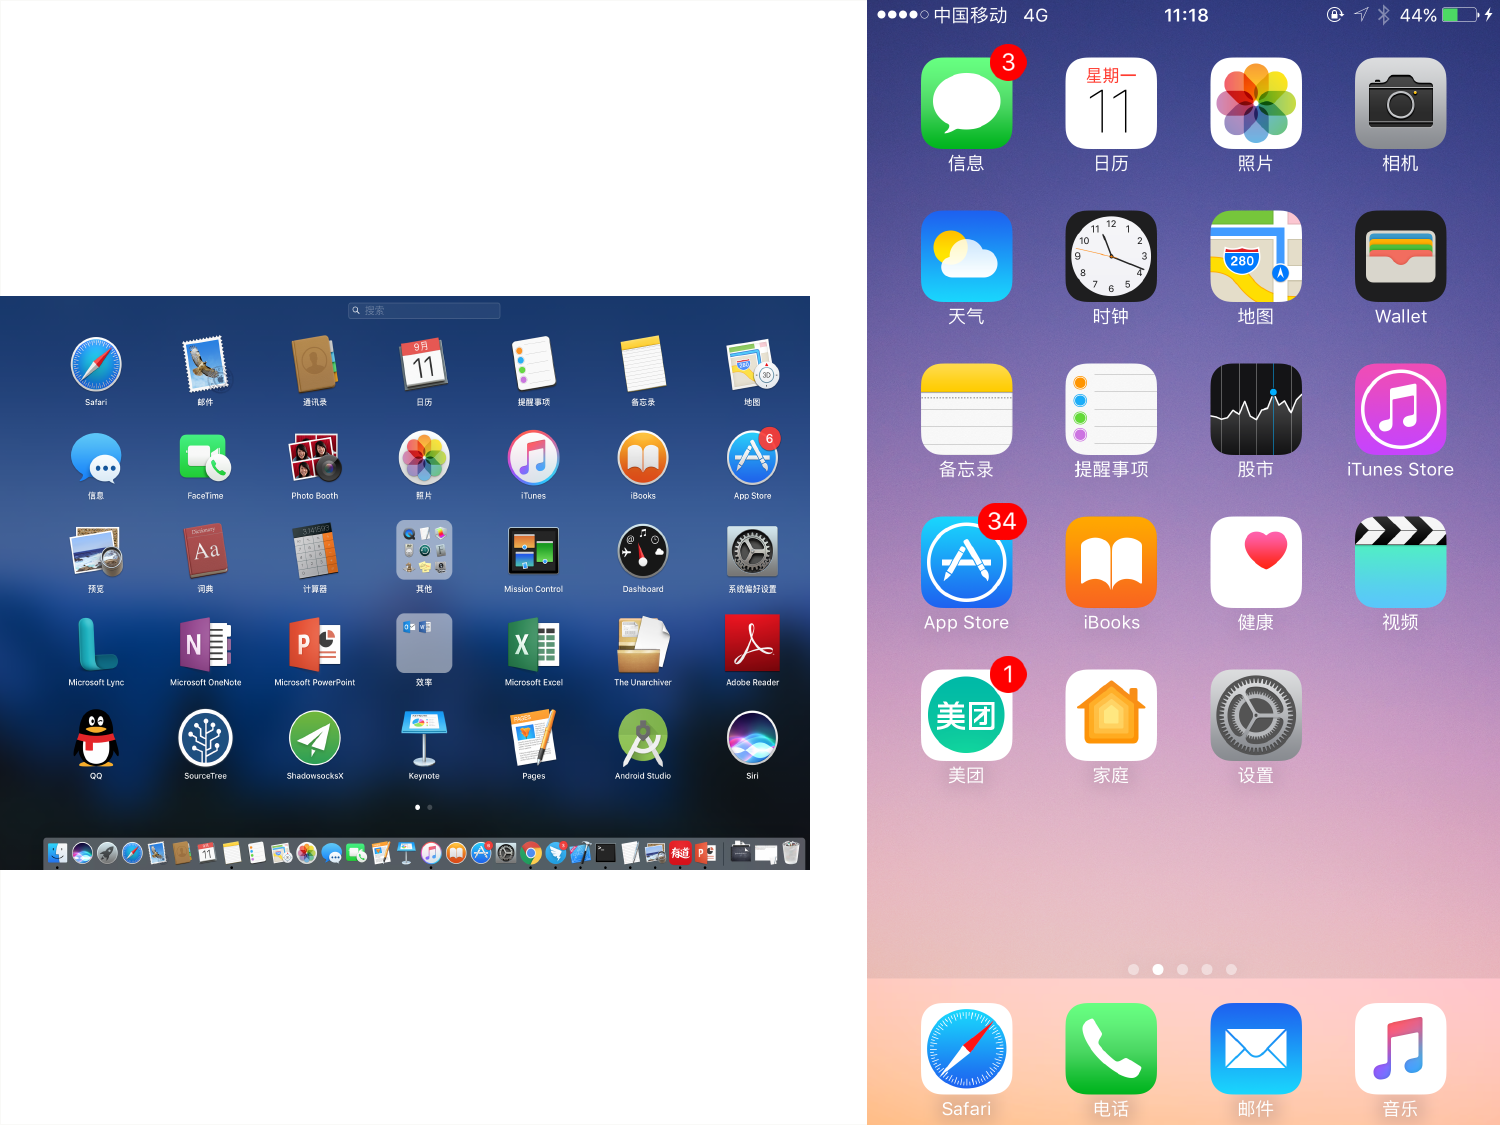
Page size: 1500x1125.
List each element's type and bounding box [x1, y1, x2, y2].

picture [866, 0, 1500, 1125]
picture [0, 296, 811, 871]
